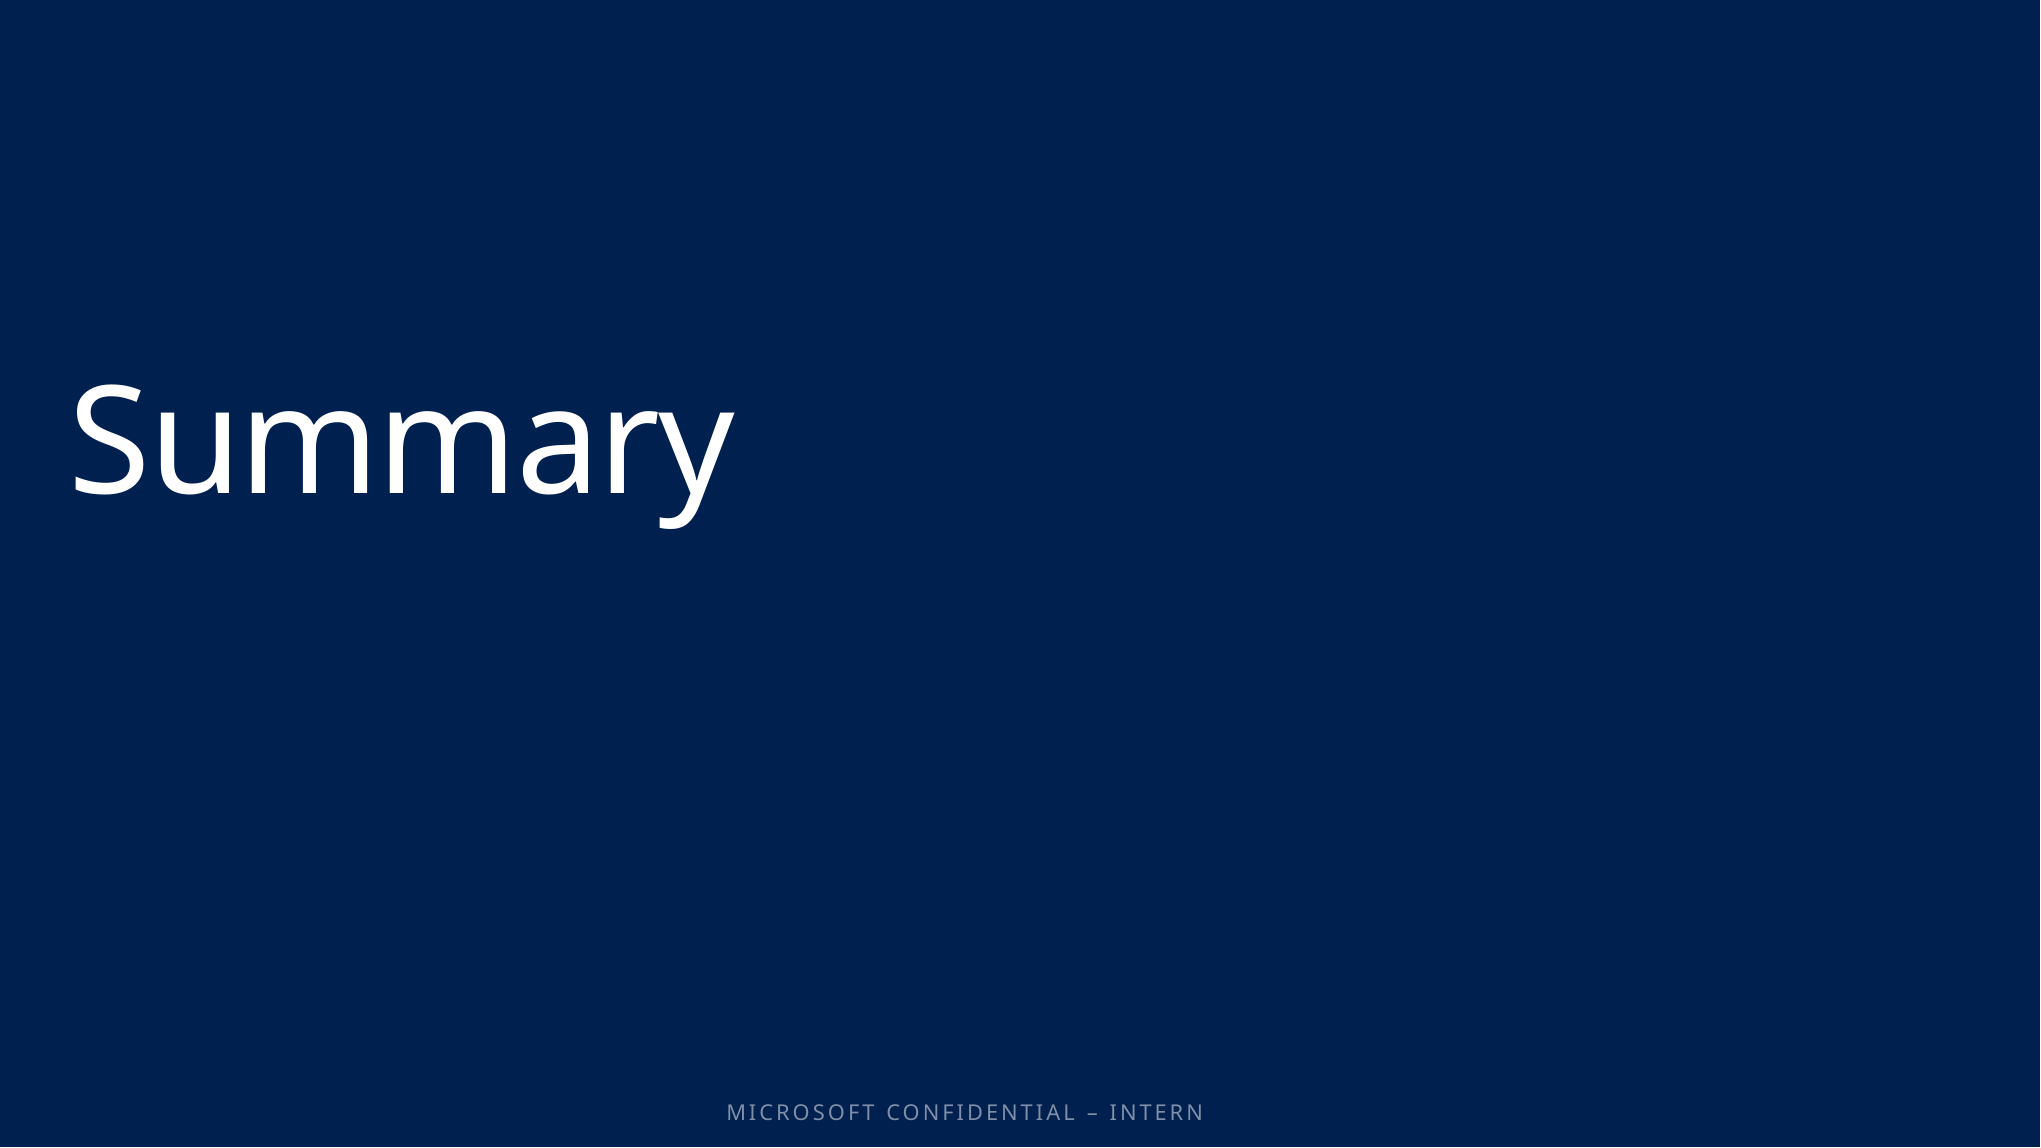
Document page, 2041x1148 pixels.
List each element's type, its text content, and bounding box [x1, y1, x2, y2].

title Summary [45, 348, 1996, 543]
